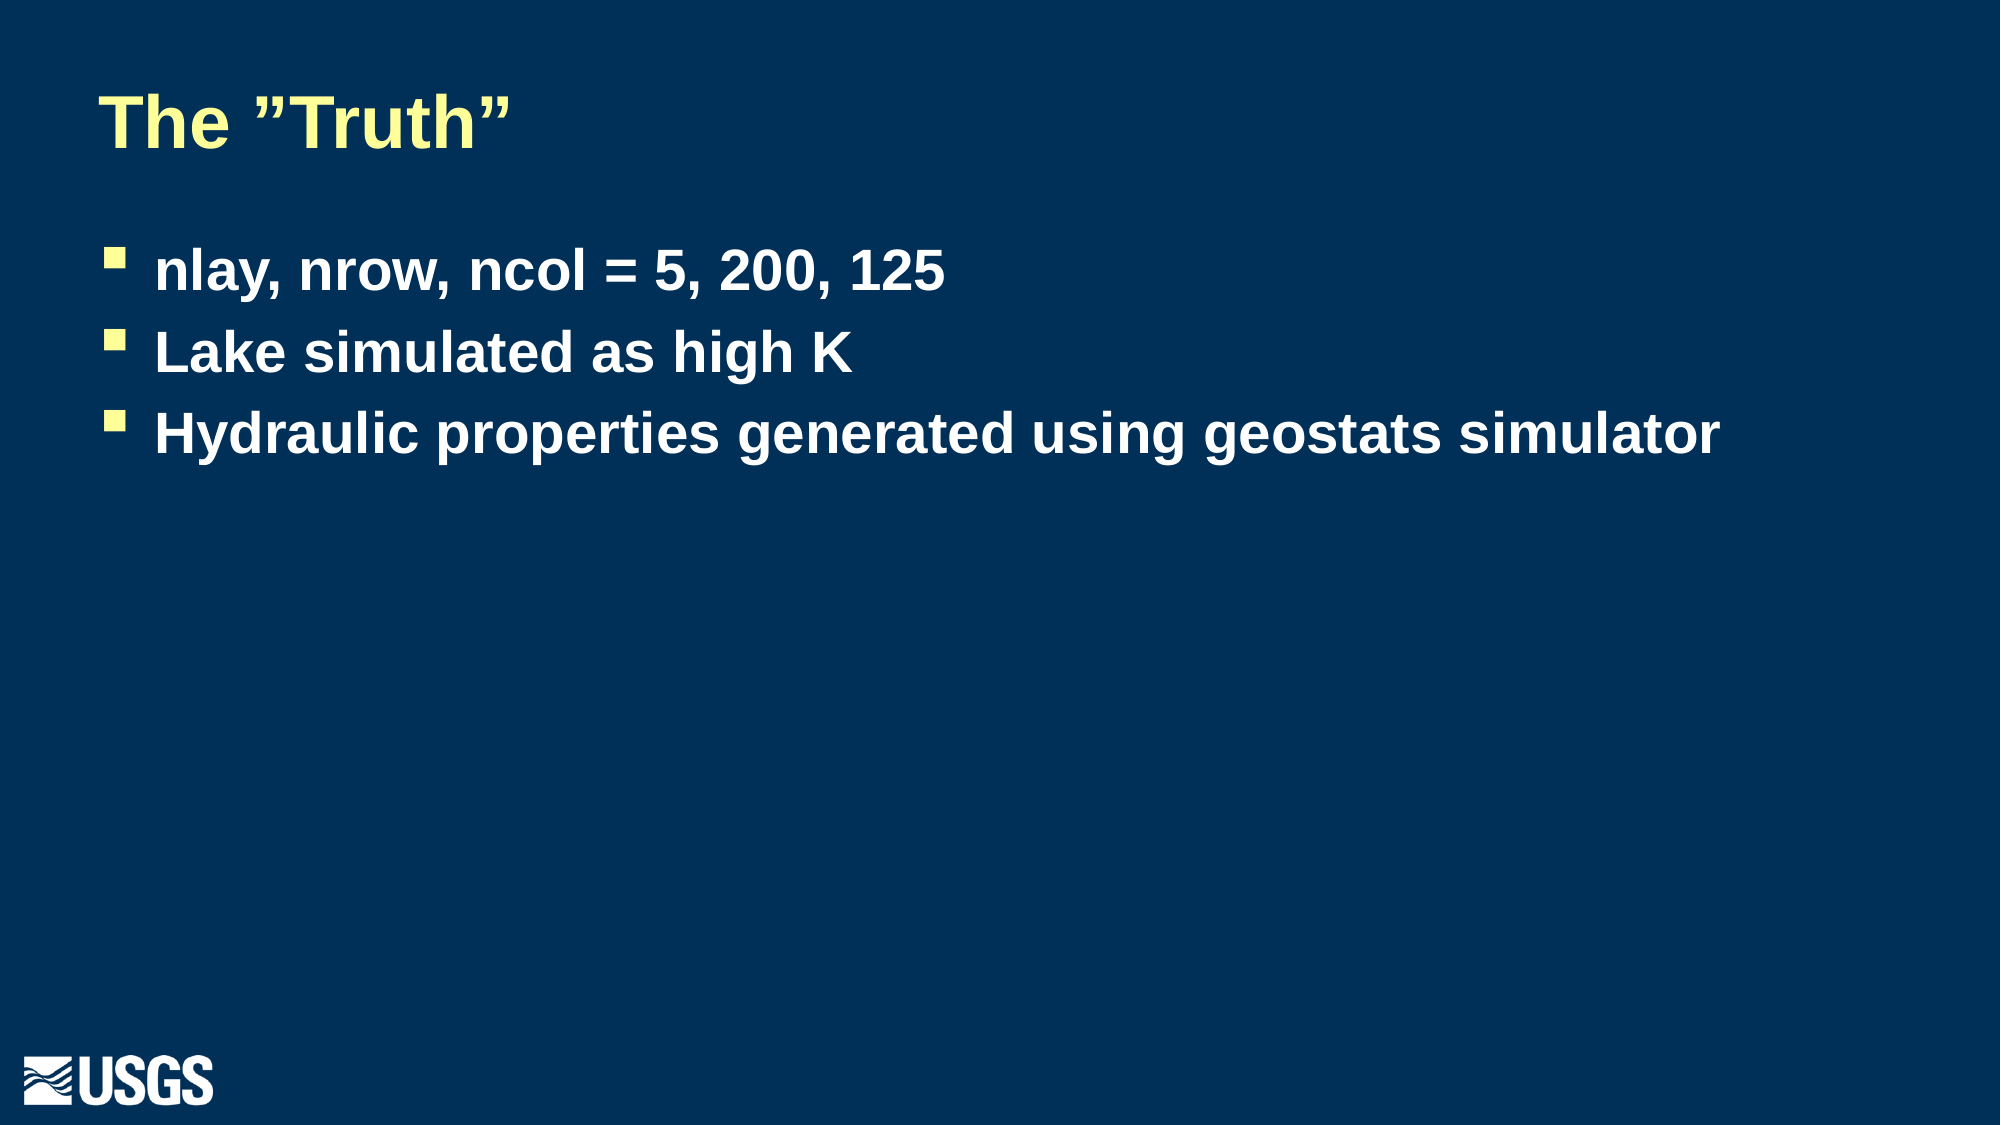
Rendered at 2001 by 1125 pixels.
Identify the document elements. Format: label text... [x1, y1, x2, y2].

list nlay, nrow, ncol = 5, 200, 125 Lake simulated as high K Hydraulic properties generated using geostats simulator [83, 224, 1900, 963]
title The ”Truth” [83, 24, 1900, 213]
